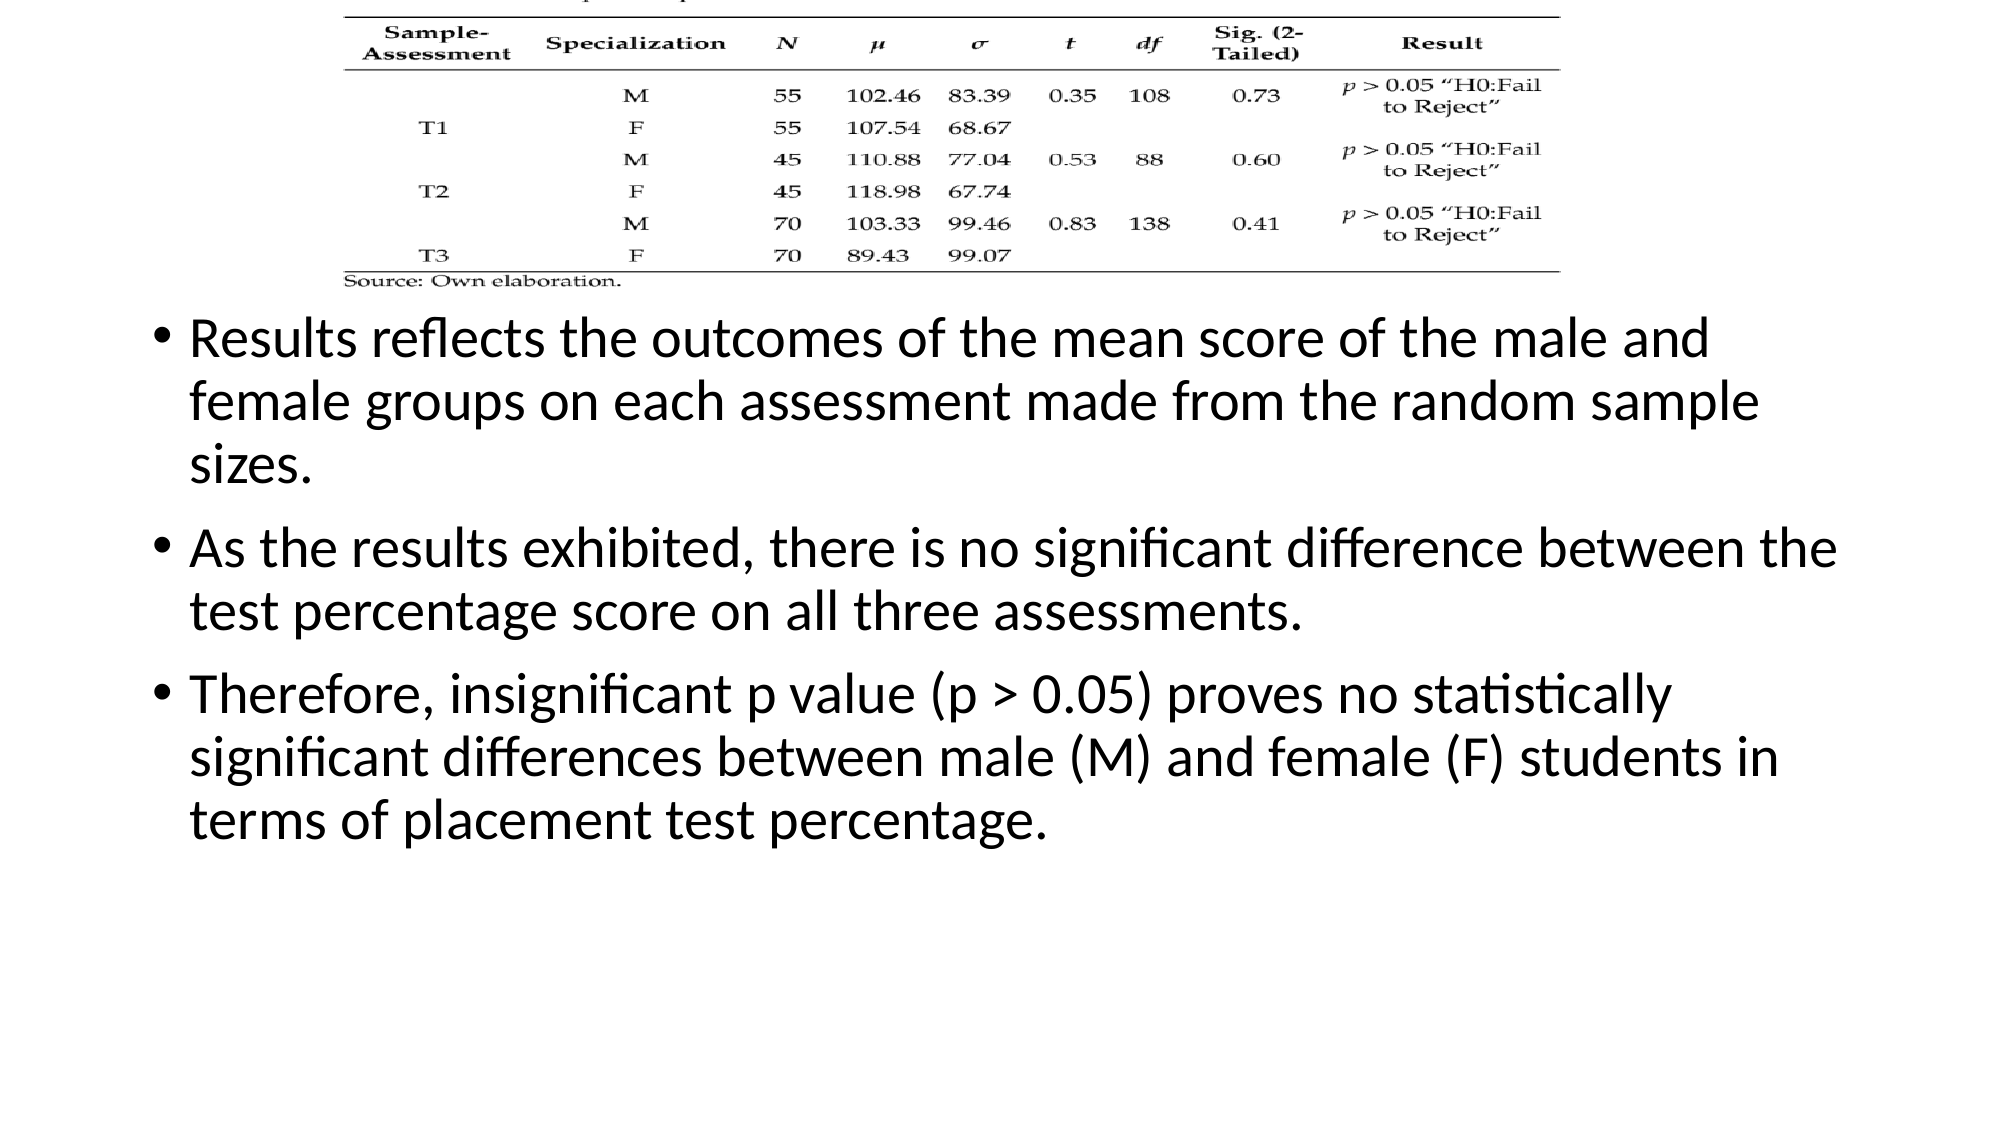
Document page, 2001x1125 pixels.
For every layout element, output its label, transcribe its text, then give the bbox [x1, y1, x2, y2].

list Results reflects the outcomes of the mean score of the male and female groups on each assessment made from the random sample sizes. As the results exhibited, there is no significant difference between the test percentage score on all three assessments. Therefore, insignificant p value (p > 0.05) proves no statistically significant differences between male (M) and female (F) students in terms of placement test percentage. [137, 299, 1863, 1014]
picture [302, 0, 1574, 300]
